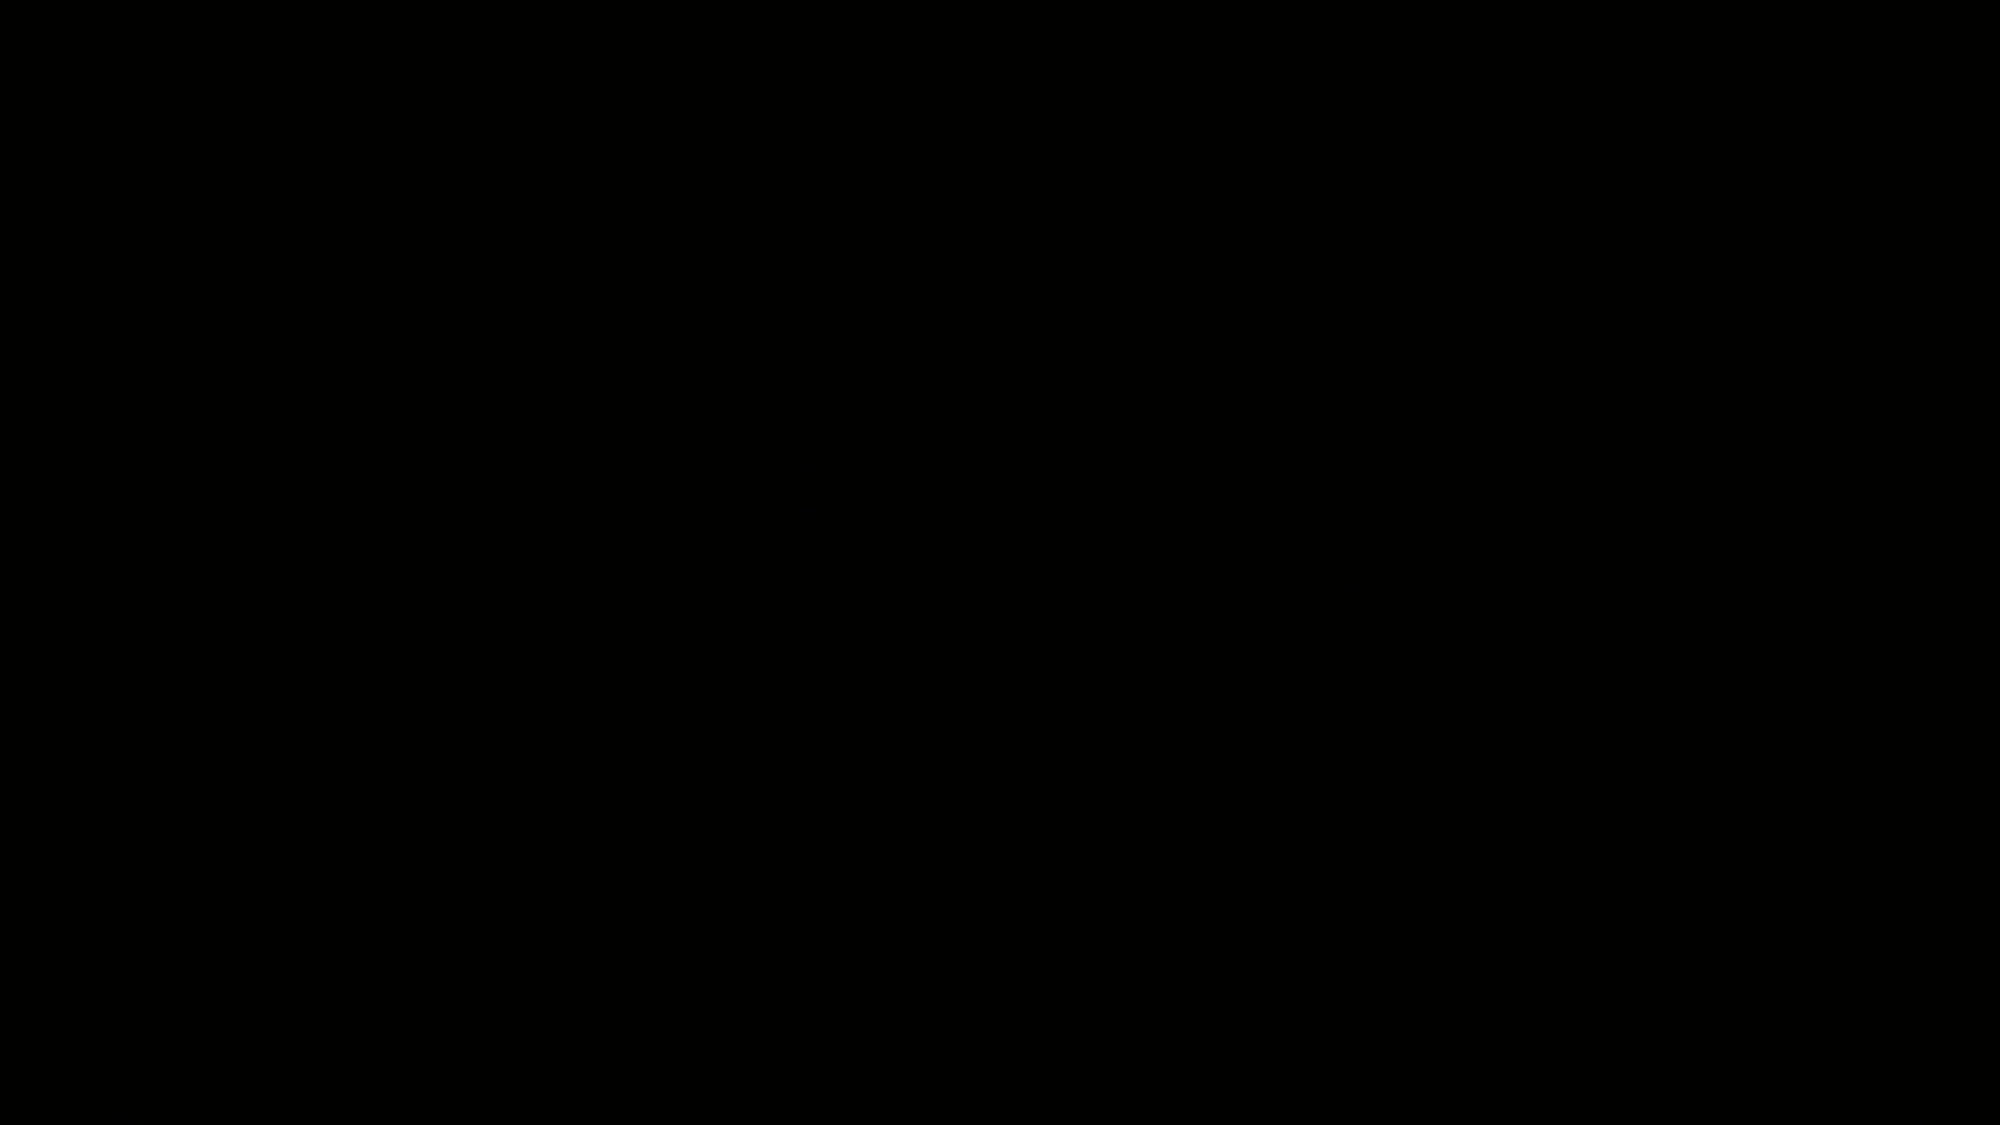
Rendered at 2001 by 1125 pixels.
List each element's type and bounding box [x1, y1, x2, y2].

text_box [0, 0, 2000, 1125]
